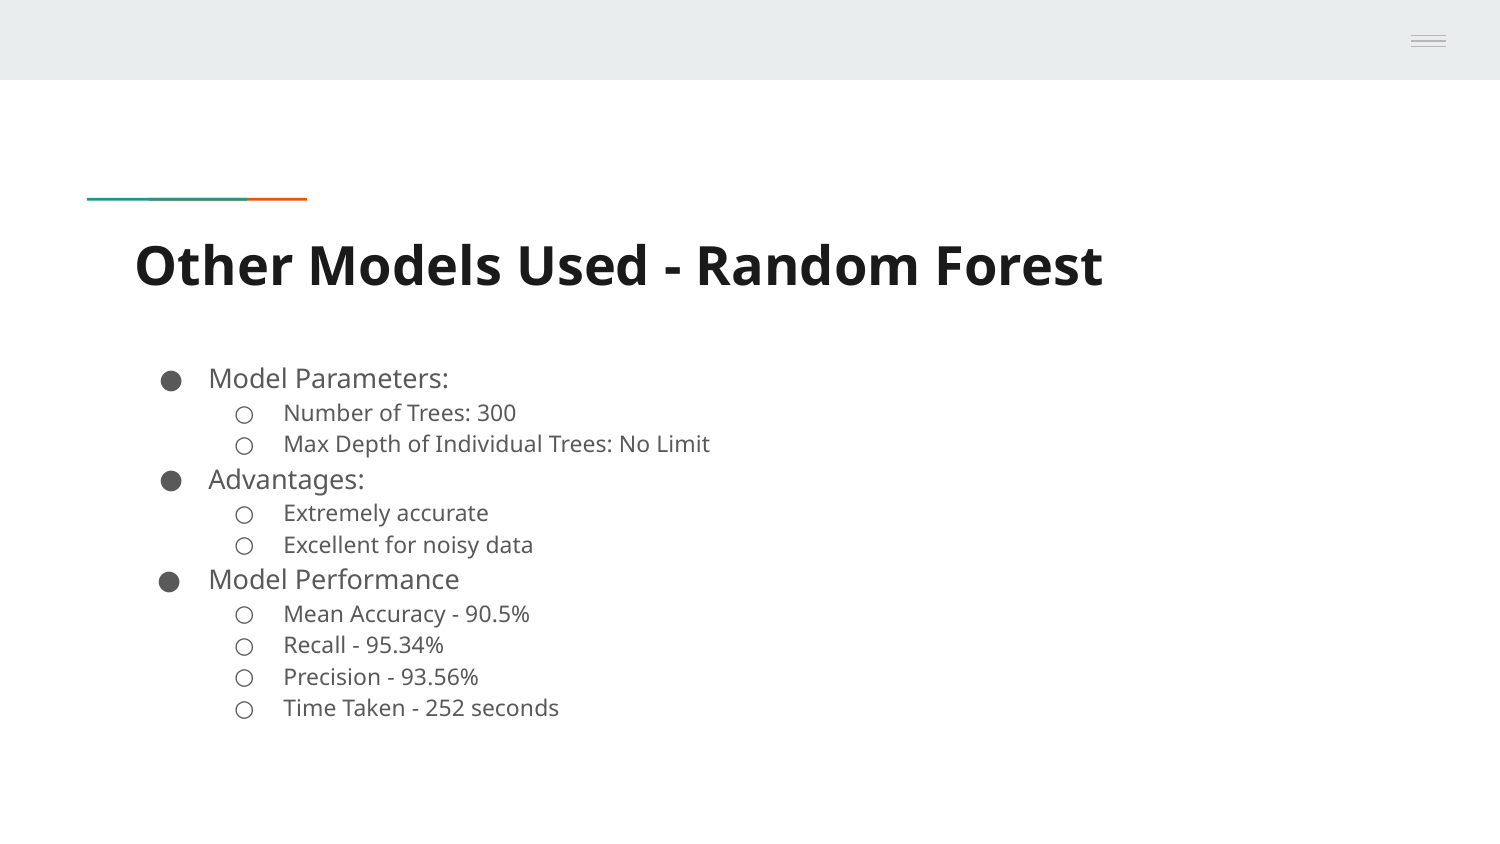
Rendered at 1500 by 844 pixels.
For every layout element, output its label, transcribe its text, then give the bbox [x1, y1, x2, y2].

list Model Parameters: Number of Trees: 300 Max Depth of Individual Trees: No Limit Advantages: Extremely accurate Excellent for noisy data Model Performance Mean Accuracy - 90.5% Recall - 95.34% Precision - 93.56% Time Taken - 252 seconds [118, 342, 1309, 823]
title Other Models Used - Random Forest [119, 216, 1128, 342]
